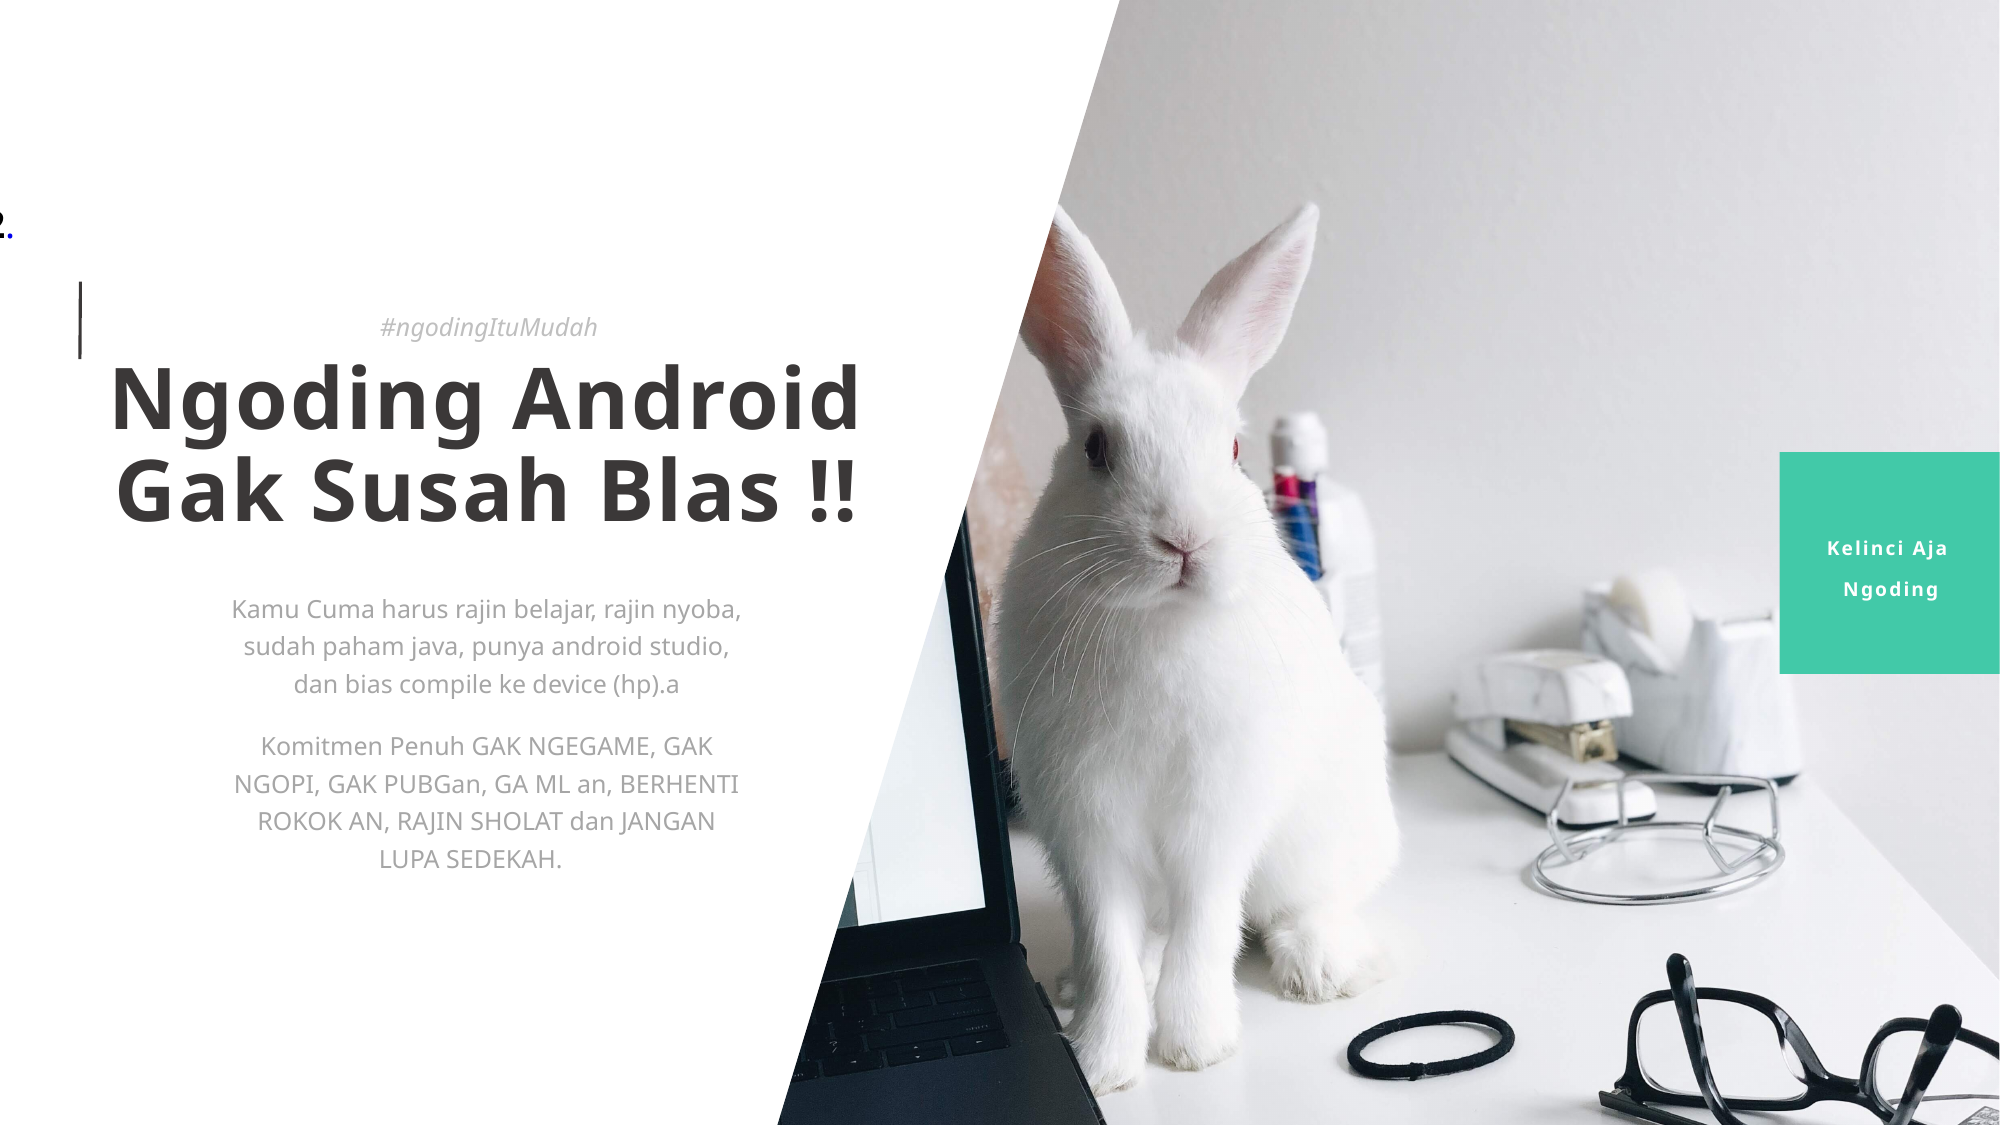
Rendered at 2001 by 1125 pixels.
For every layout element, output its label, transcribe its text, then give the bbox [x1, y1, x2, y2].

text_box #ngodingItuMudah [164, 296, 776, 359]
text_box Kamu Cuma harus rajin belajar, rajin nyoba, sudah paham java, punya android studio, dan bias compile ke device (hp).a Komitmen Penuh GAK NGEGAME, GAK NGOPI, GAK PUBGan, GA ML an, BERHENTI ROKOK AN, RAJIN SHOLAT dan JANGAN LUPA SEDEKAH. [210, 578, 764, 952]
text_box Ngoding Android Gak Susah Blas !! [86, 348, 776, 571]
picture [776, 0, 2000, 1125]
